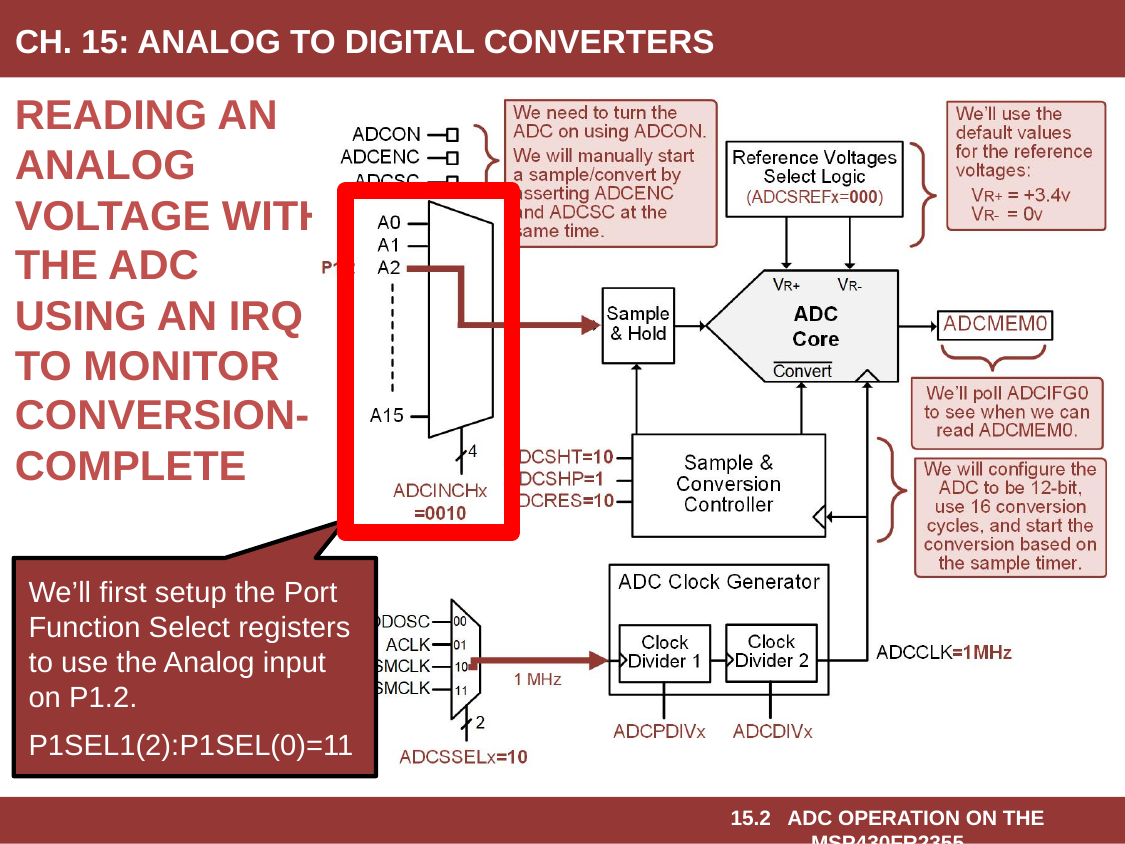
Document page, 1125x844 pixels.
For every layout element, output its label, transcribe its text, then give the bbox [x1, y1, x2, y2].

text_box Reading an Analog Voltage With the ADC Using an IRQ to Monitor Conversion-Complete [0, 80, 350, 496]
text_box We’ll first setup the Port Function Select registers to use the Analog input on P1.2. P1SEL1(2):P1SEL(0)=11 [11, 529, 308, 779]
title Ch. 15: Analog to Digital Converters [0, 1, 1125, 78]
picture [312, 96, 1112, 777]
text_box [0, 795, 1125, 844]
subtitle 15.2 ADC Operation on the MSP430FR2355 [650, 796, 1125, 844]
